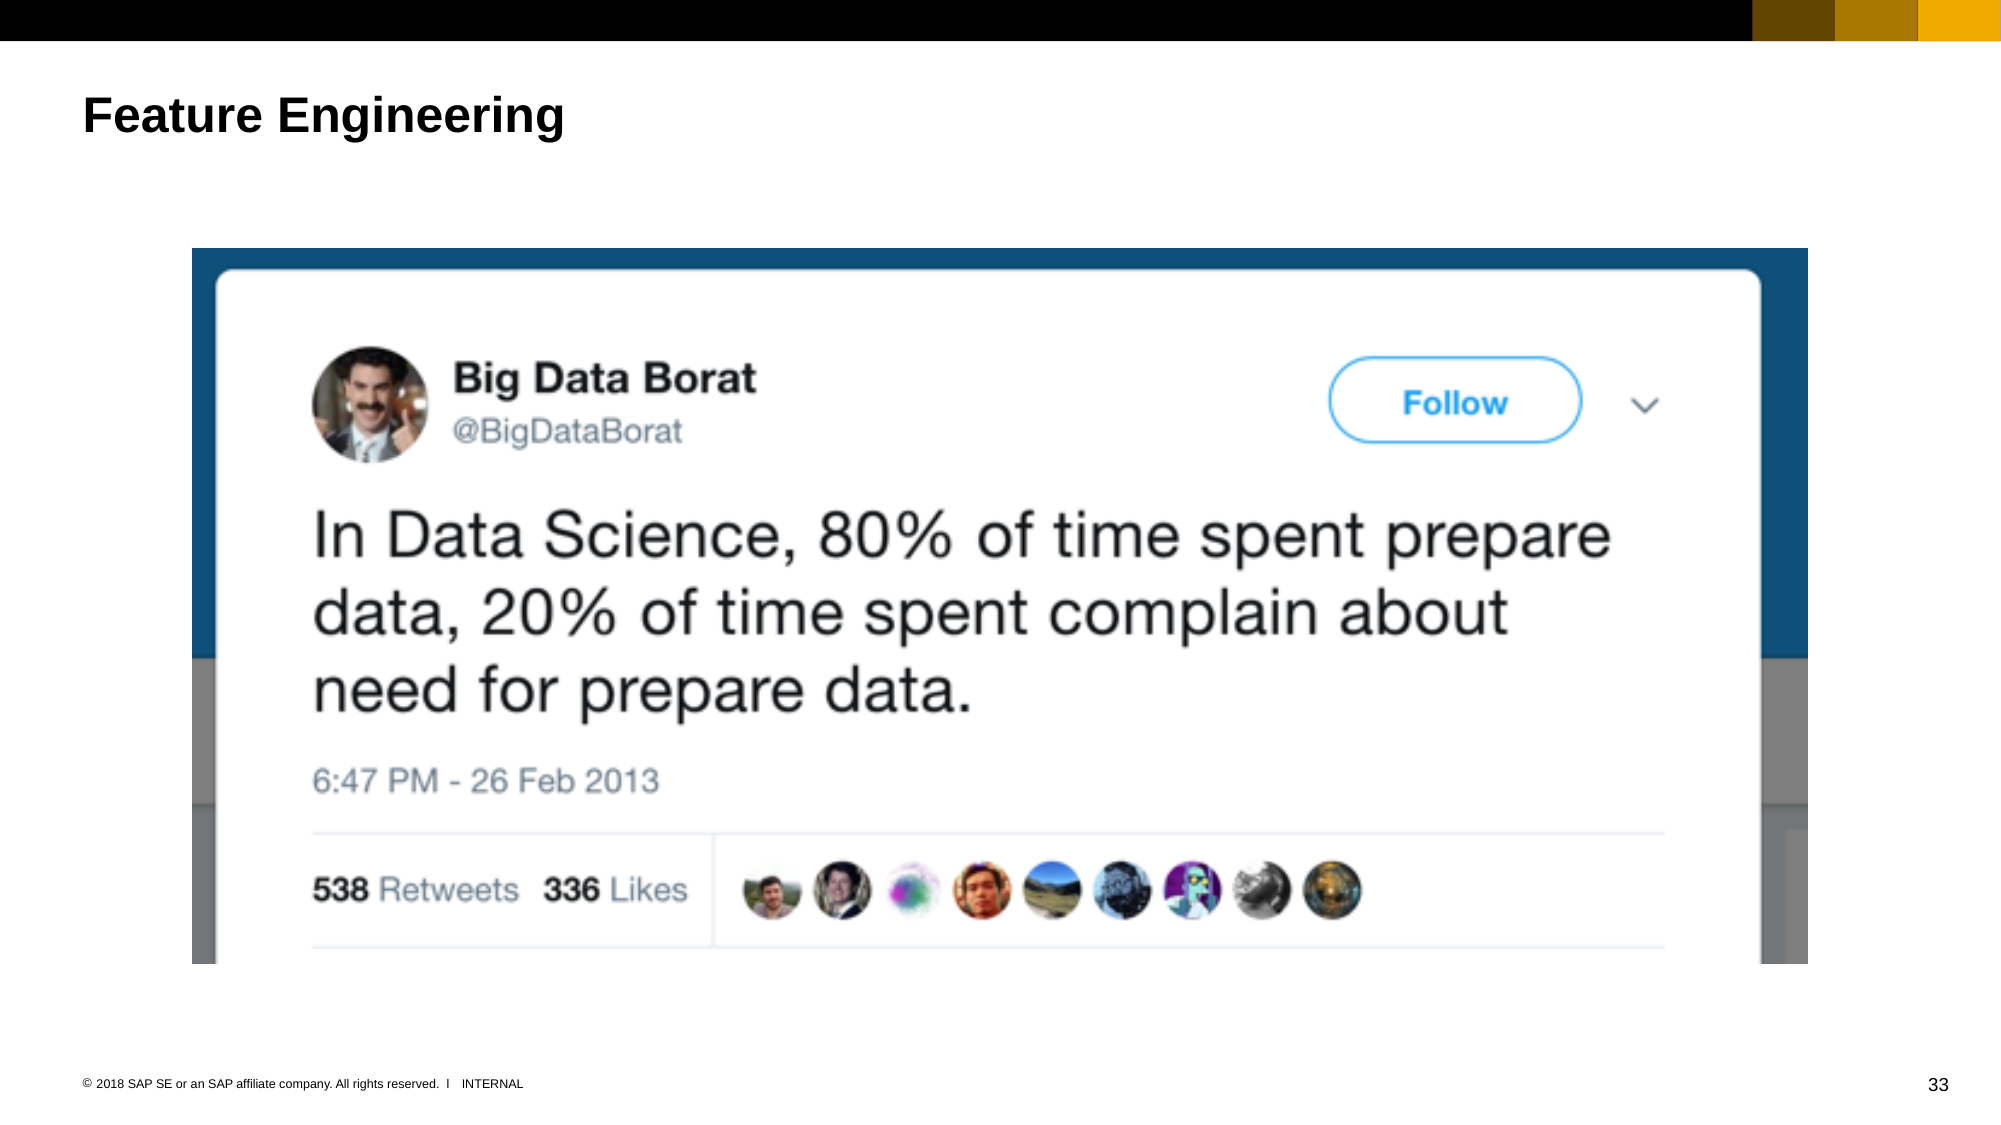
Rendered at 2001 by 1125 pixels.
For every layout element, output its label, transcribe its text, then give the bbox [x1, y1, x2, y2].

picture [192, 248, 1808, 965]
title Feature Engineering [82, 82, 1918, 144]
